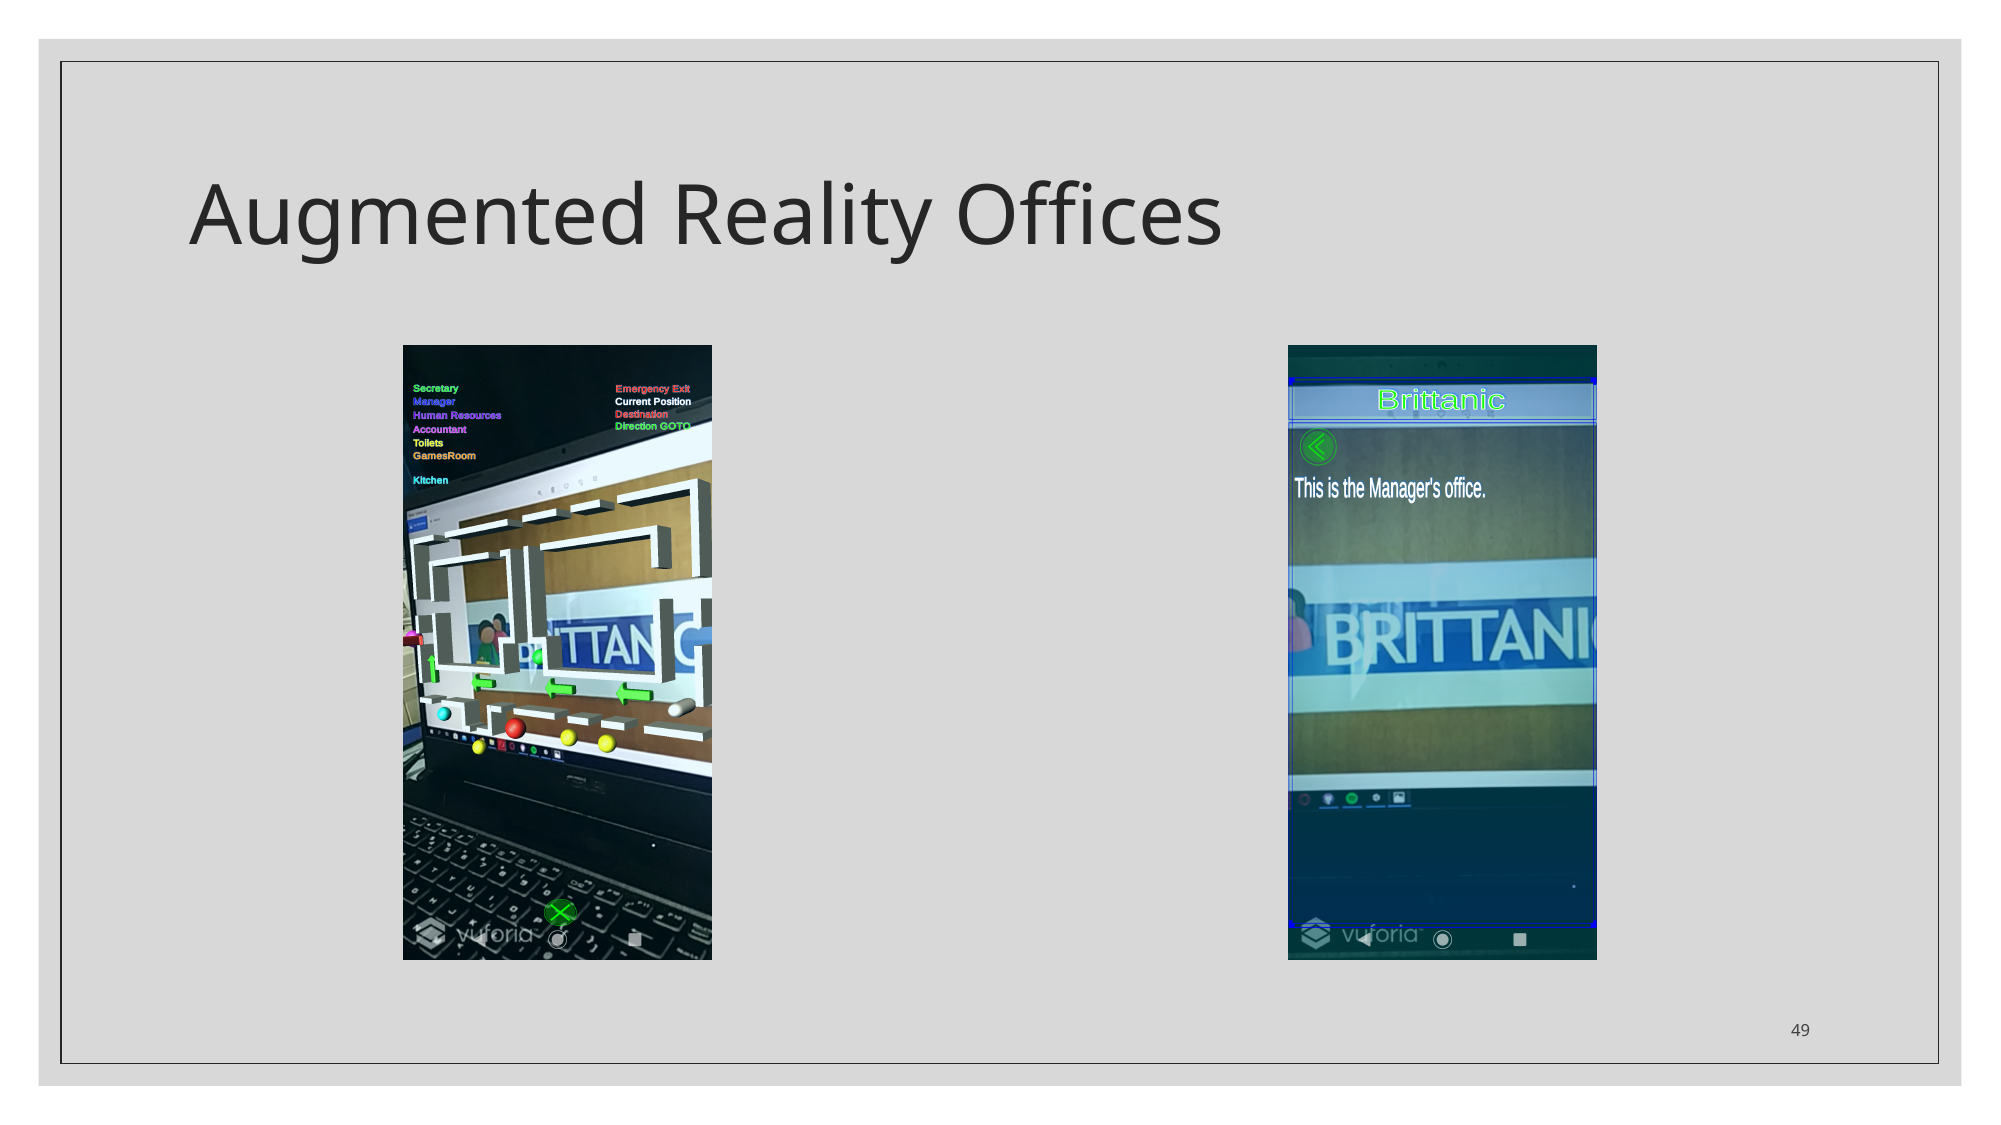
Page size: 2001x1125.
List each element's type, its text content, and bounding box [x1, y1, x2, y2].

slide_number 49 [1687, 990, 1825, 1050]
title Augmented Reality Offices [174, 105, 1825, 331]
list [403, 345, 712, 960]
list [1288, 345, 1597, 960]
